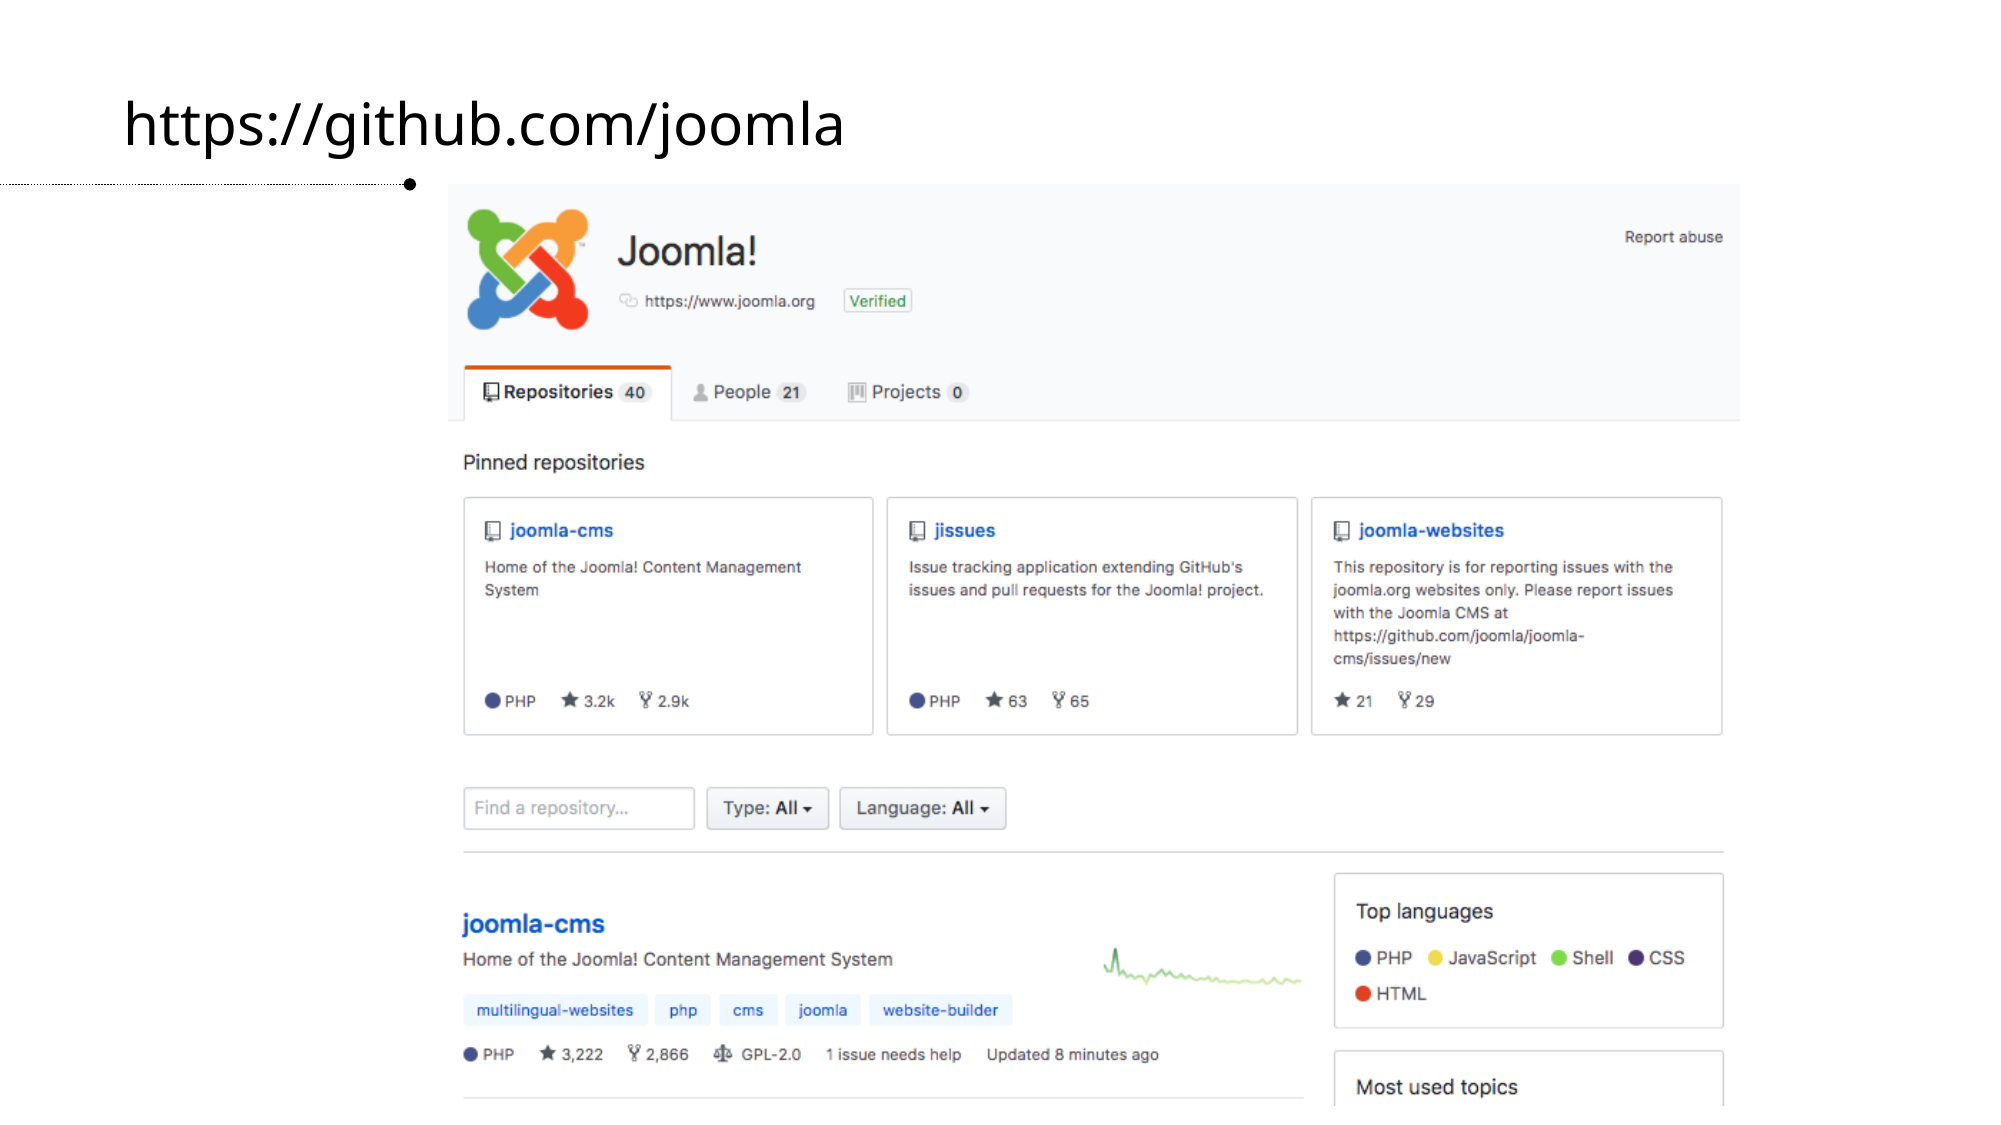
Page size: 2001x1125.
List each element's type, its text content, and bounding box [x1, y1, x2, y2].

picture [448, 184, 1740, 1106]
text_box https://github.com/joomla [108, 79, 862, 165]
